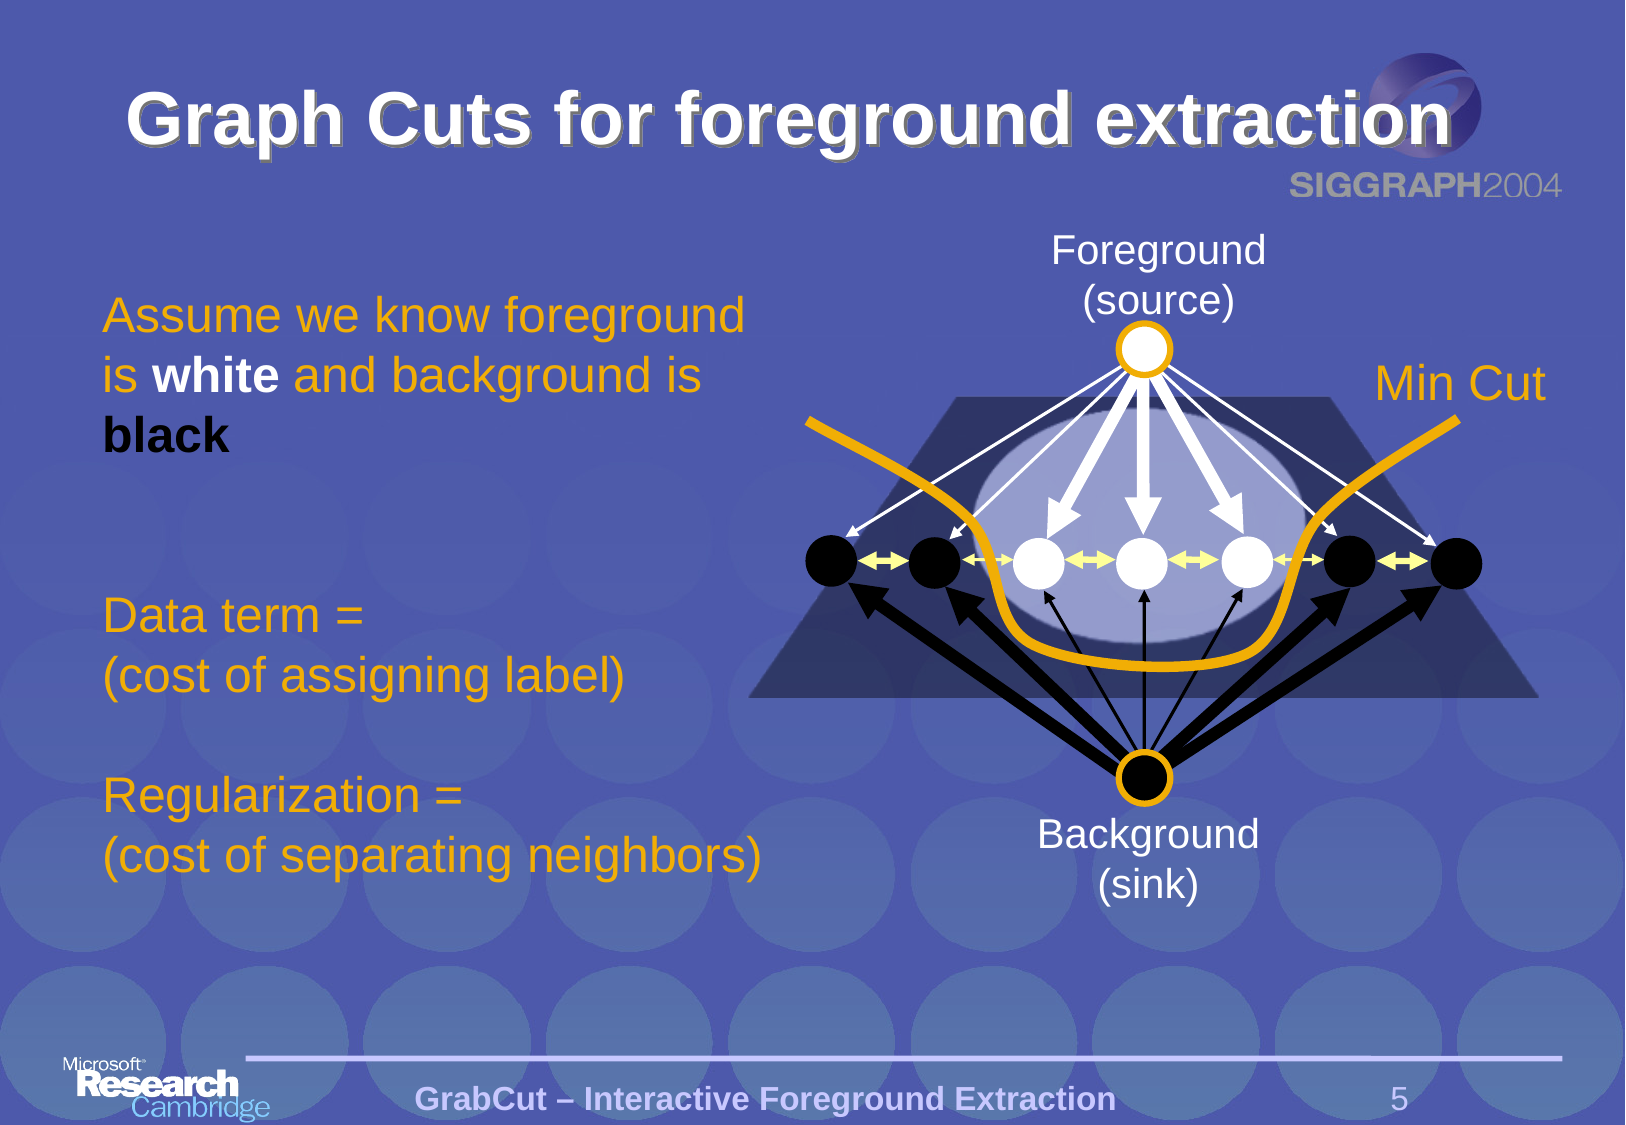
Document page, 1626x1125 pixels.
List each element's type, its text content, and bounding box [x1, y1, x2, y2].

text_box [1020, 215, 1298, 376]
text_box Assume we know foreground is white and background is black Data term = (cost of assigning label) Regularization = (cost of separating neighbors) [87, 275, 782, 890]
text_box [1016, 751, 1281, 915]
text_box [805, 534, 1483, 590]
title Graph Cuts for foreground extraction [62, 0, 1470, 221]
picture [0, 0, 1625, 1125]
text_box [847, 683, 1443, 773]
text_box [806, 342, 1589, 676]
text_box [62, 1056, 1563, 1125]
